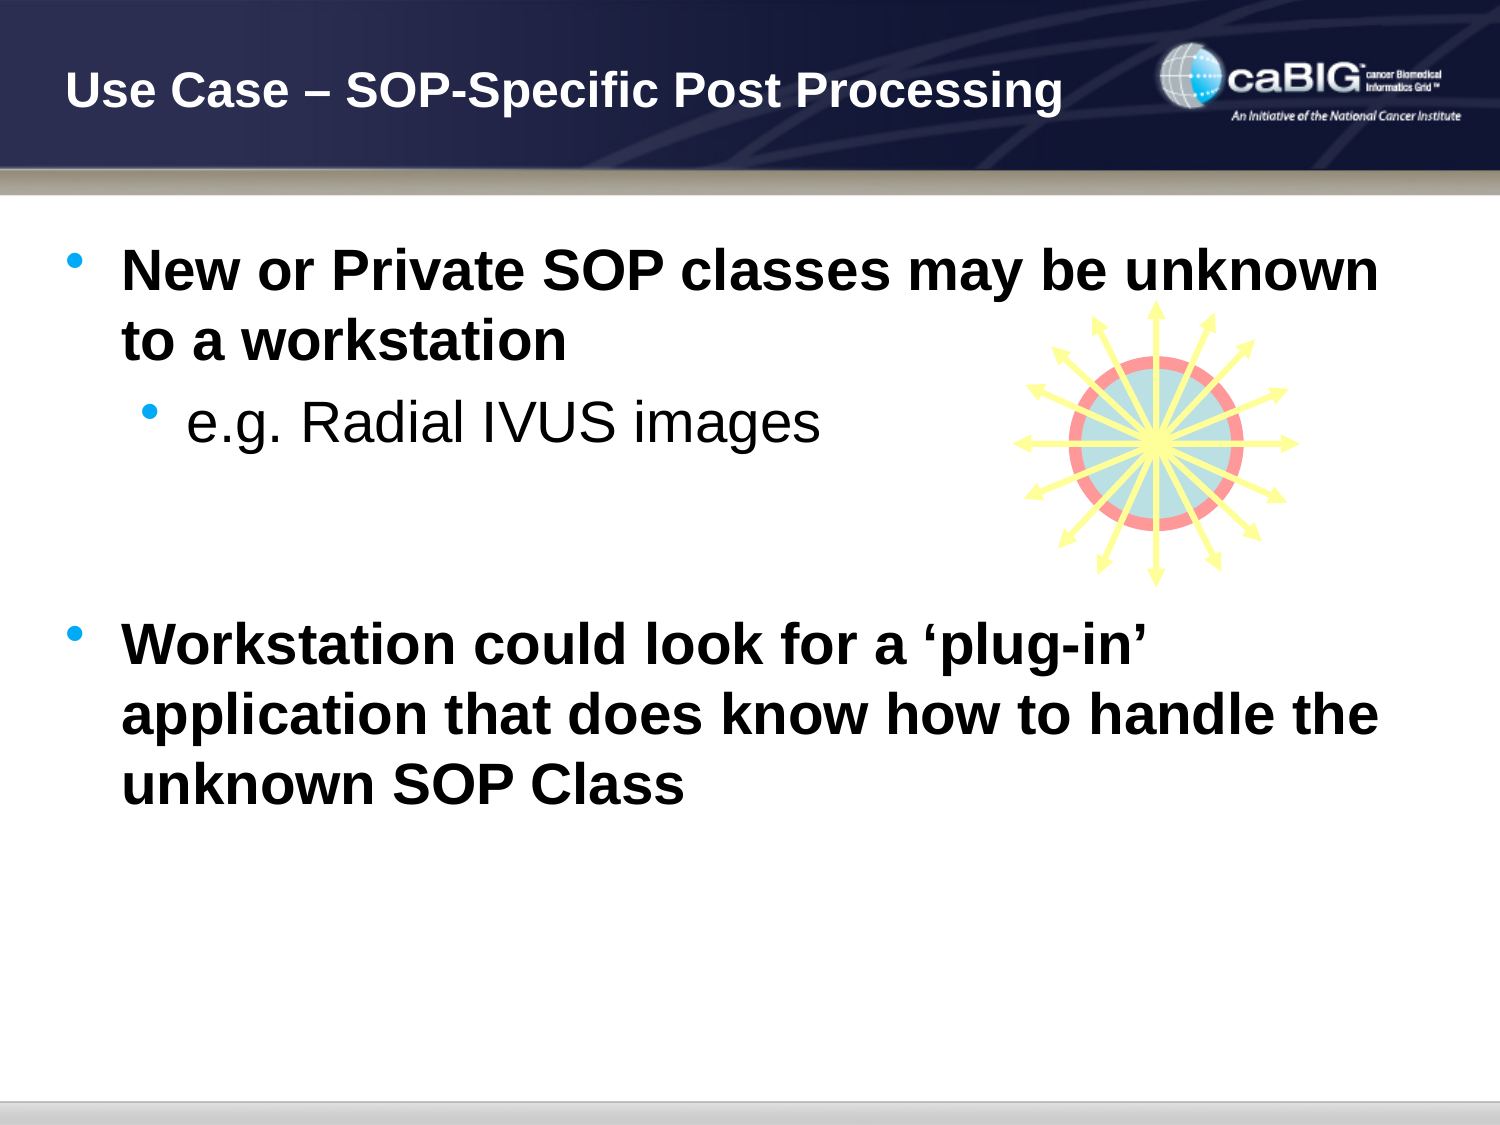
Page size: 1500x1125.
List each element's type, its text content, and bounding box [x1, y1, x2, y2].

title Use Case – SOP-Specific Post Processing [49, 0, 1176, 176]
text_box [1012, 299, 1301, 588]
picture [0, 0, 1500, 1125]
list New or Private SOP classes may be unknown to a workstation e.g. Radial IVUS images Workstation could look for a ‘plug-in’ application that does know how to handle the unknown SOP Class [49, 224, 1438, 1038]
